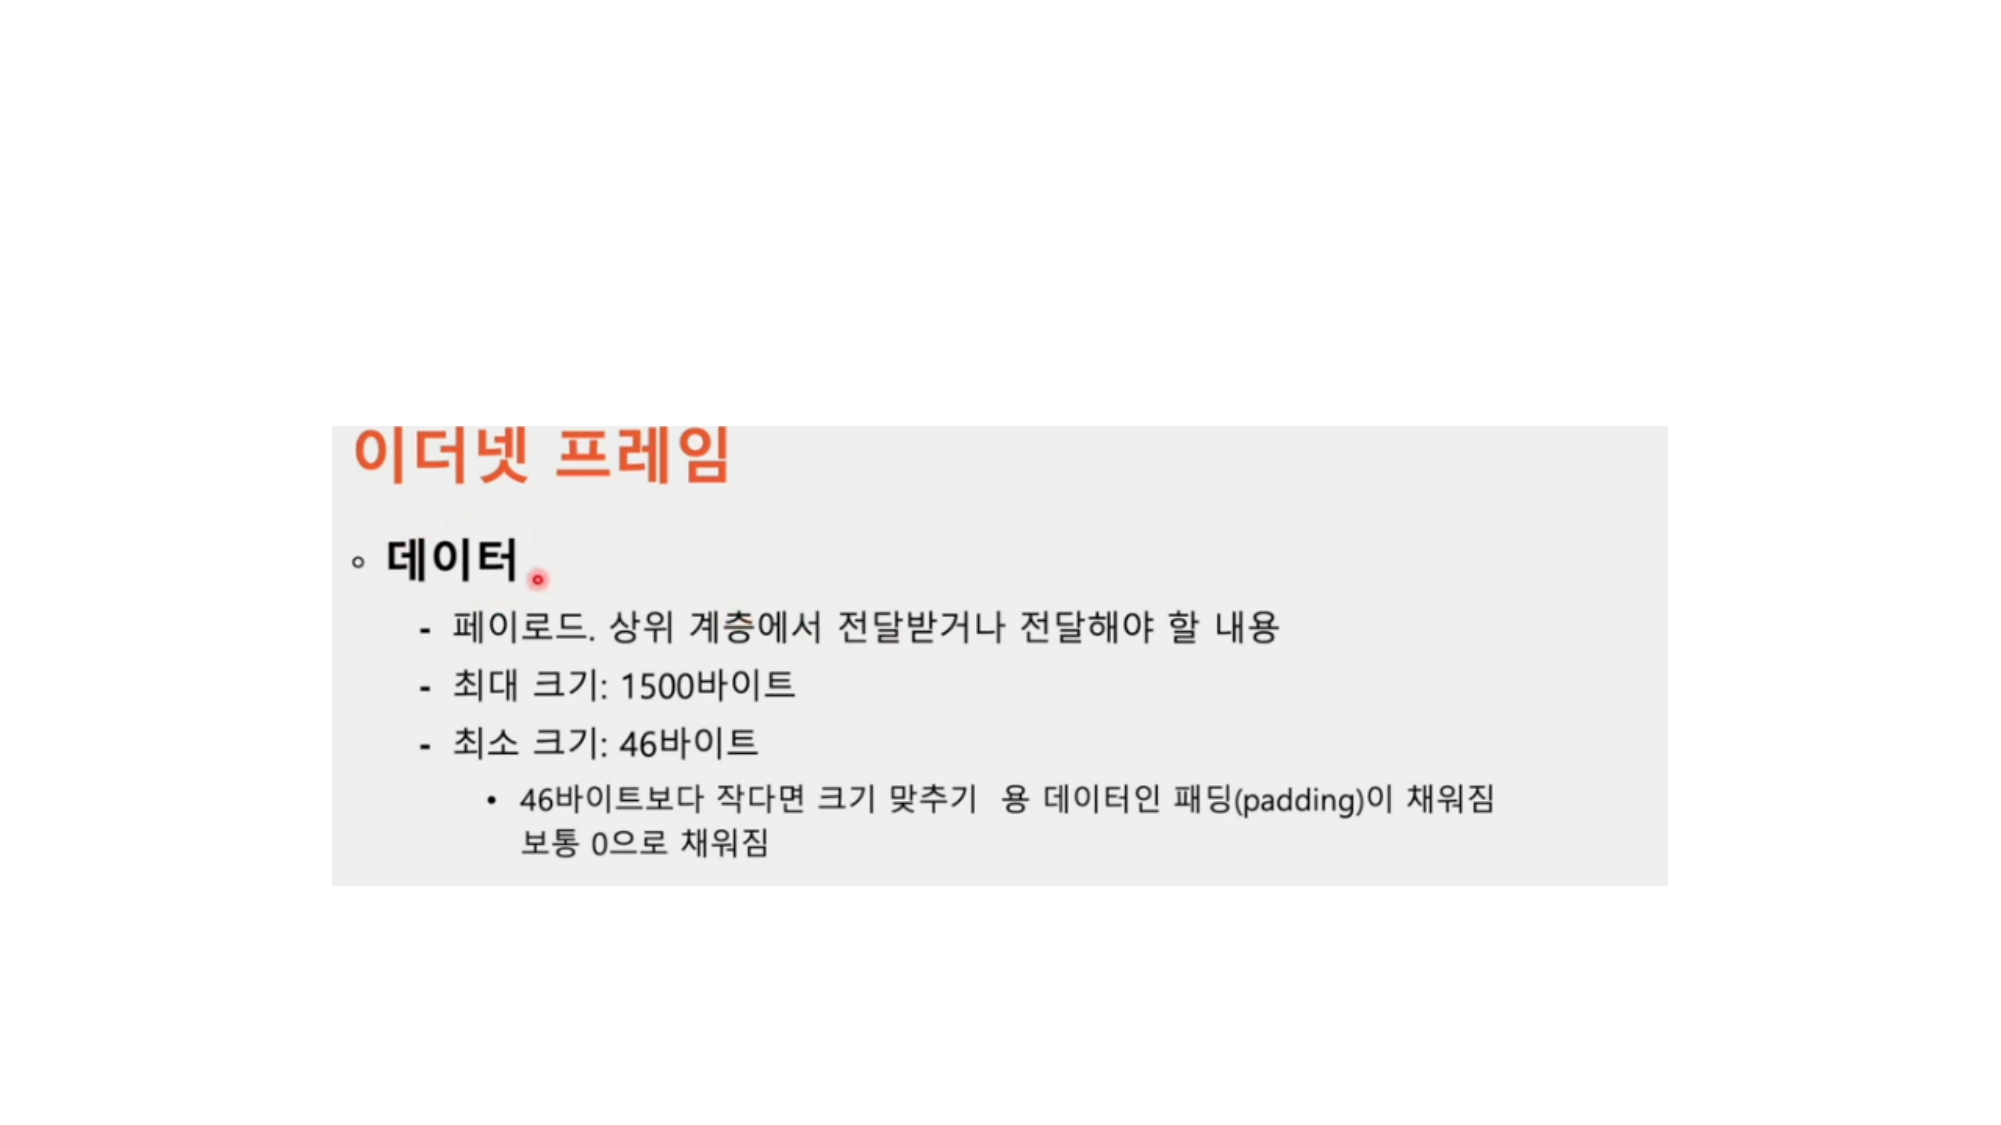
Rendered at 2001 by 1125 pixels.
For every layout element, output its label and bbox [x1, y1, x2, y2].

list [332, 426, 1668, 887]
